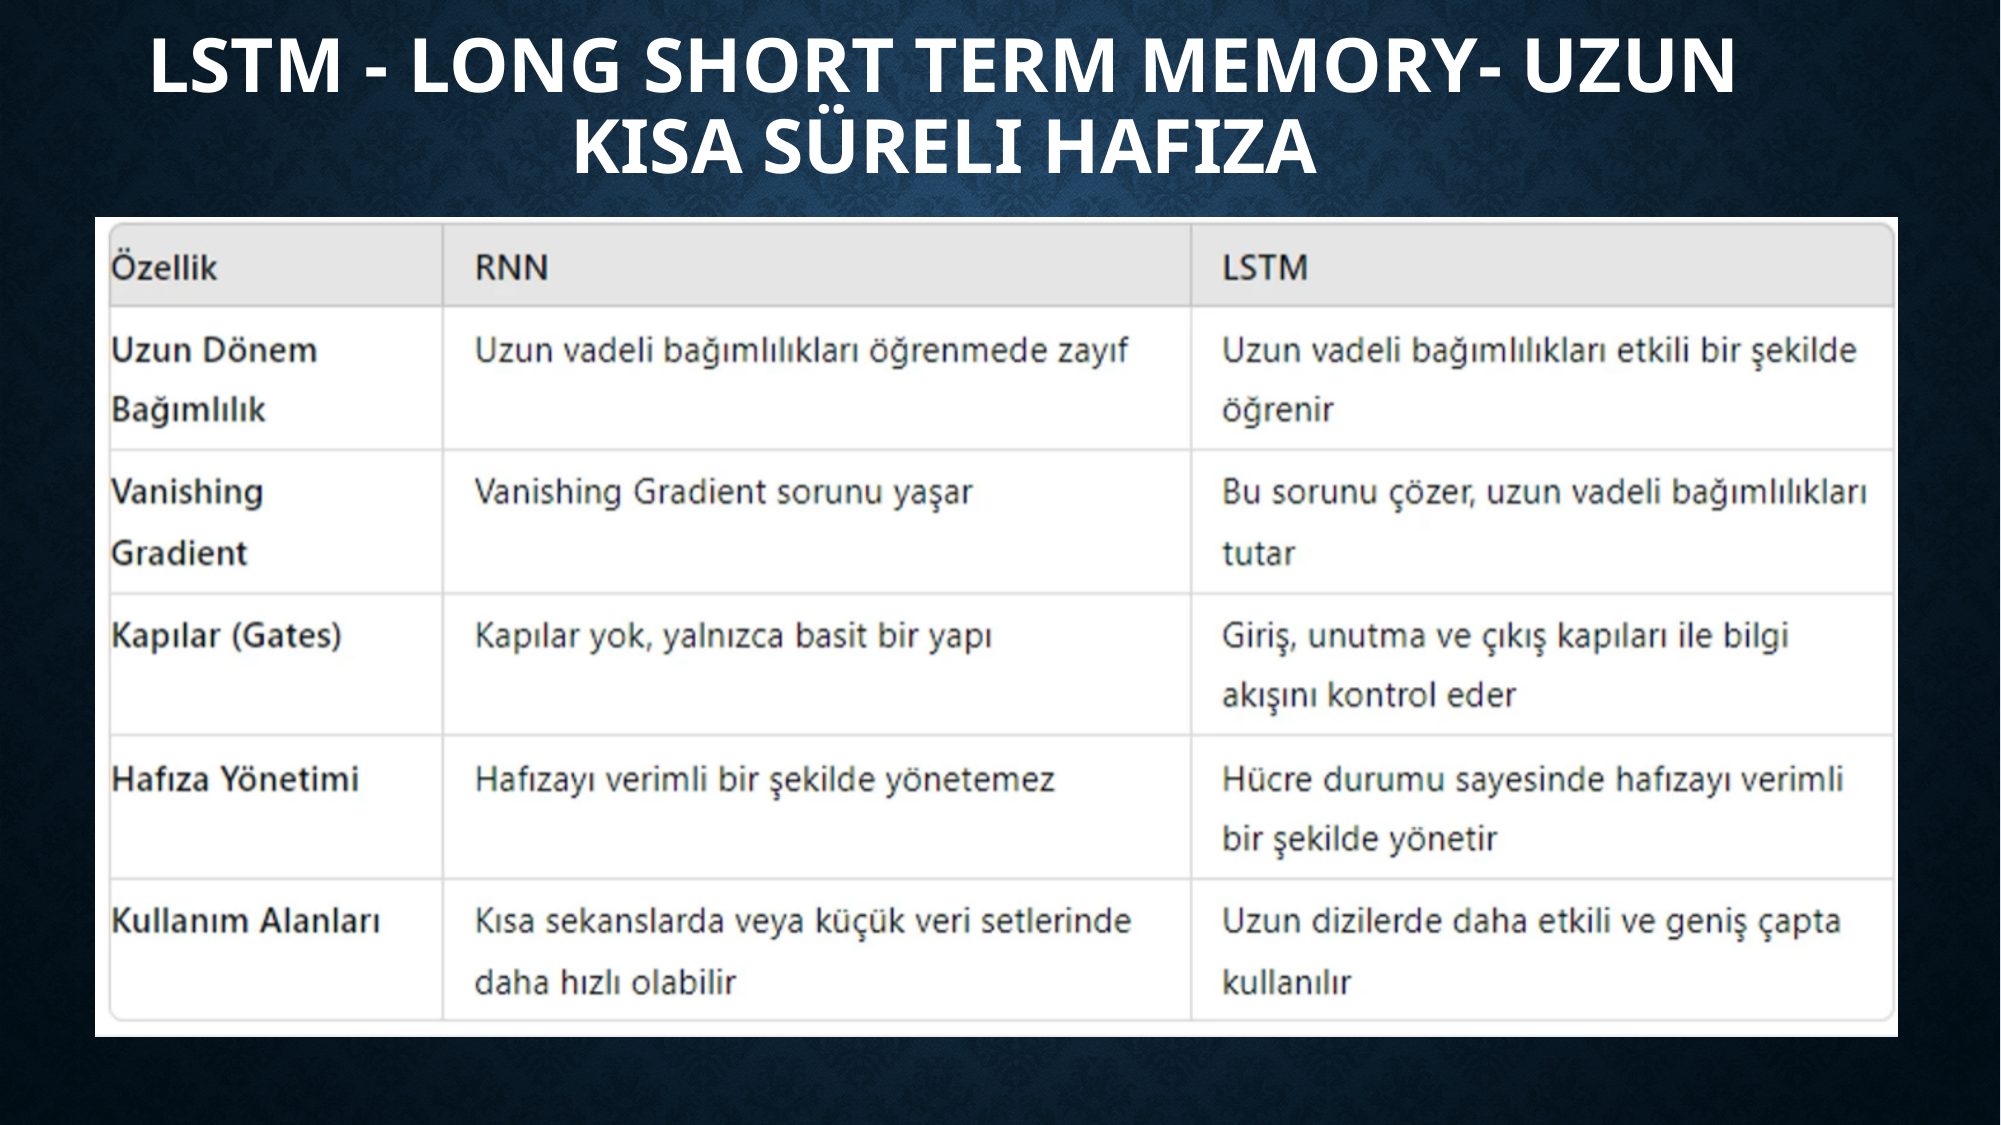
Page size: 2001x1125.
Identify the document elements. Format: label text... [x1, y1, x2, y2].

picture [94, 217, 1899, 1038]
title LSTM - Long Short Term Memory- Uzun Kısa Süreli Hafıza [95, 0, 1794, 217]
